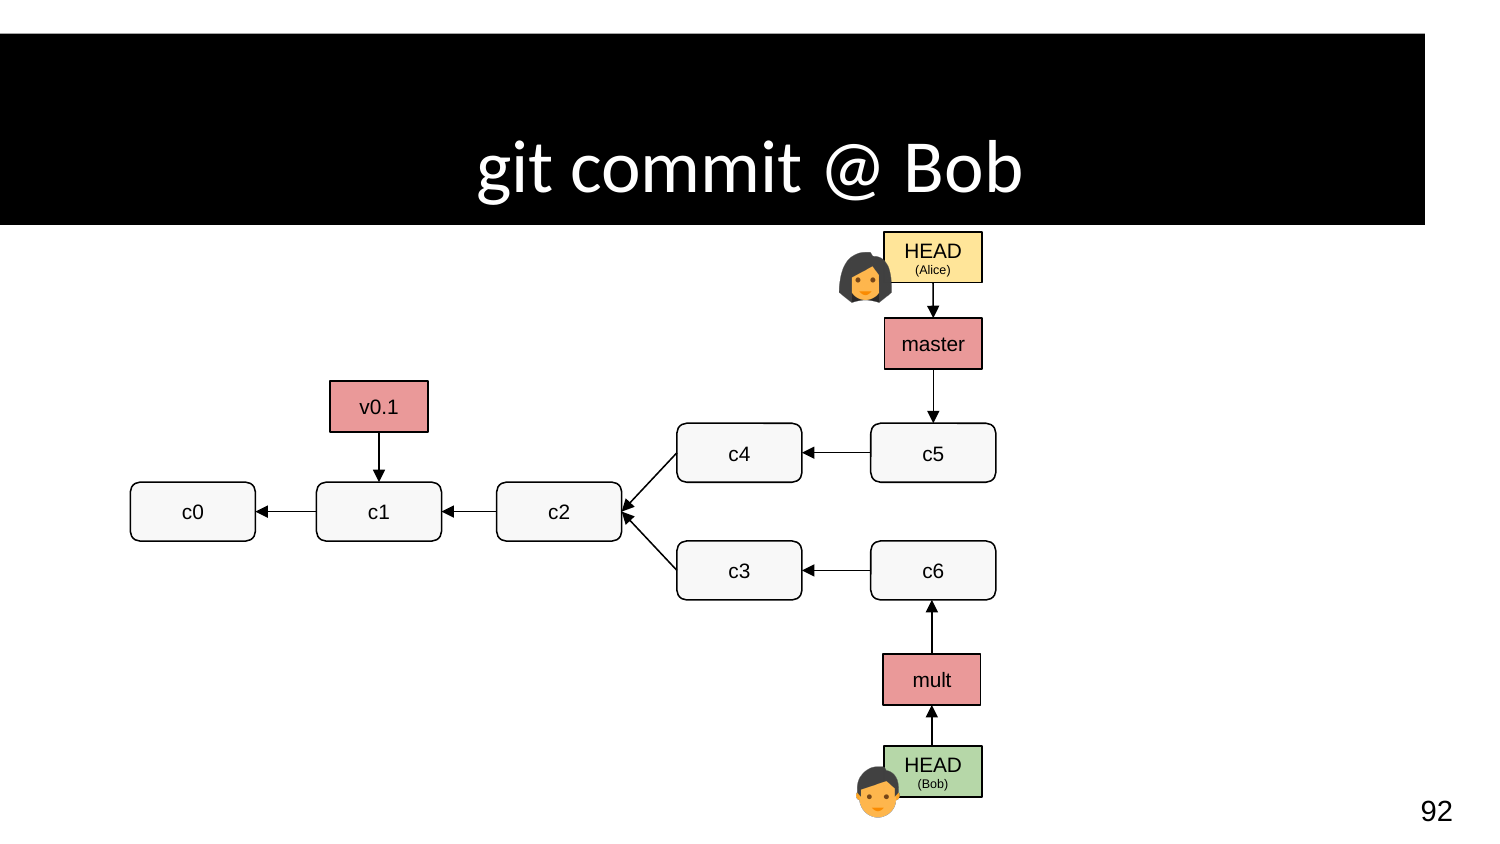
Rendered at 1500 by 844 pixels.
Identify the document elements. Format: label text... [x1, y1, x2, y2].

text_box mult [882, 654, 981, 705]
title git commit @ Bob [75, 33, 1425, 223]
text_box c4 [676, 423, 802, 483]
text_box c1 [316, 482, 442, 542]
text_box c0 [130, 482, 256, 542]
text_box c6 [870, 540, 996, 600]
text_box v0.1 [330, 381, 428, 432]
text_box c2 [496, 482, 616, 542]
text_box master [884, 318, 983, 369]
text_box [621, 452, 678, 512]
text_box c3 [676, 540, 802, 600]
picture [850, 765, 906, 820]
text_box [621, 518, 678, 571]
text_box HEAD (Alice) [884, 231, 982, 283]
text_box HEAD (Bob) [884, 746, 982, 797]
picture [837, 251, 893, 305]
text_box c5 [870, 423, 996, 483]
